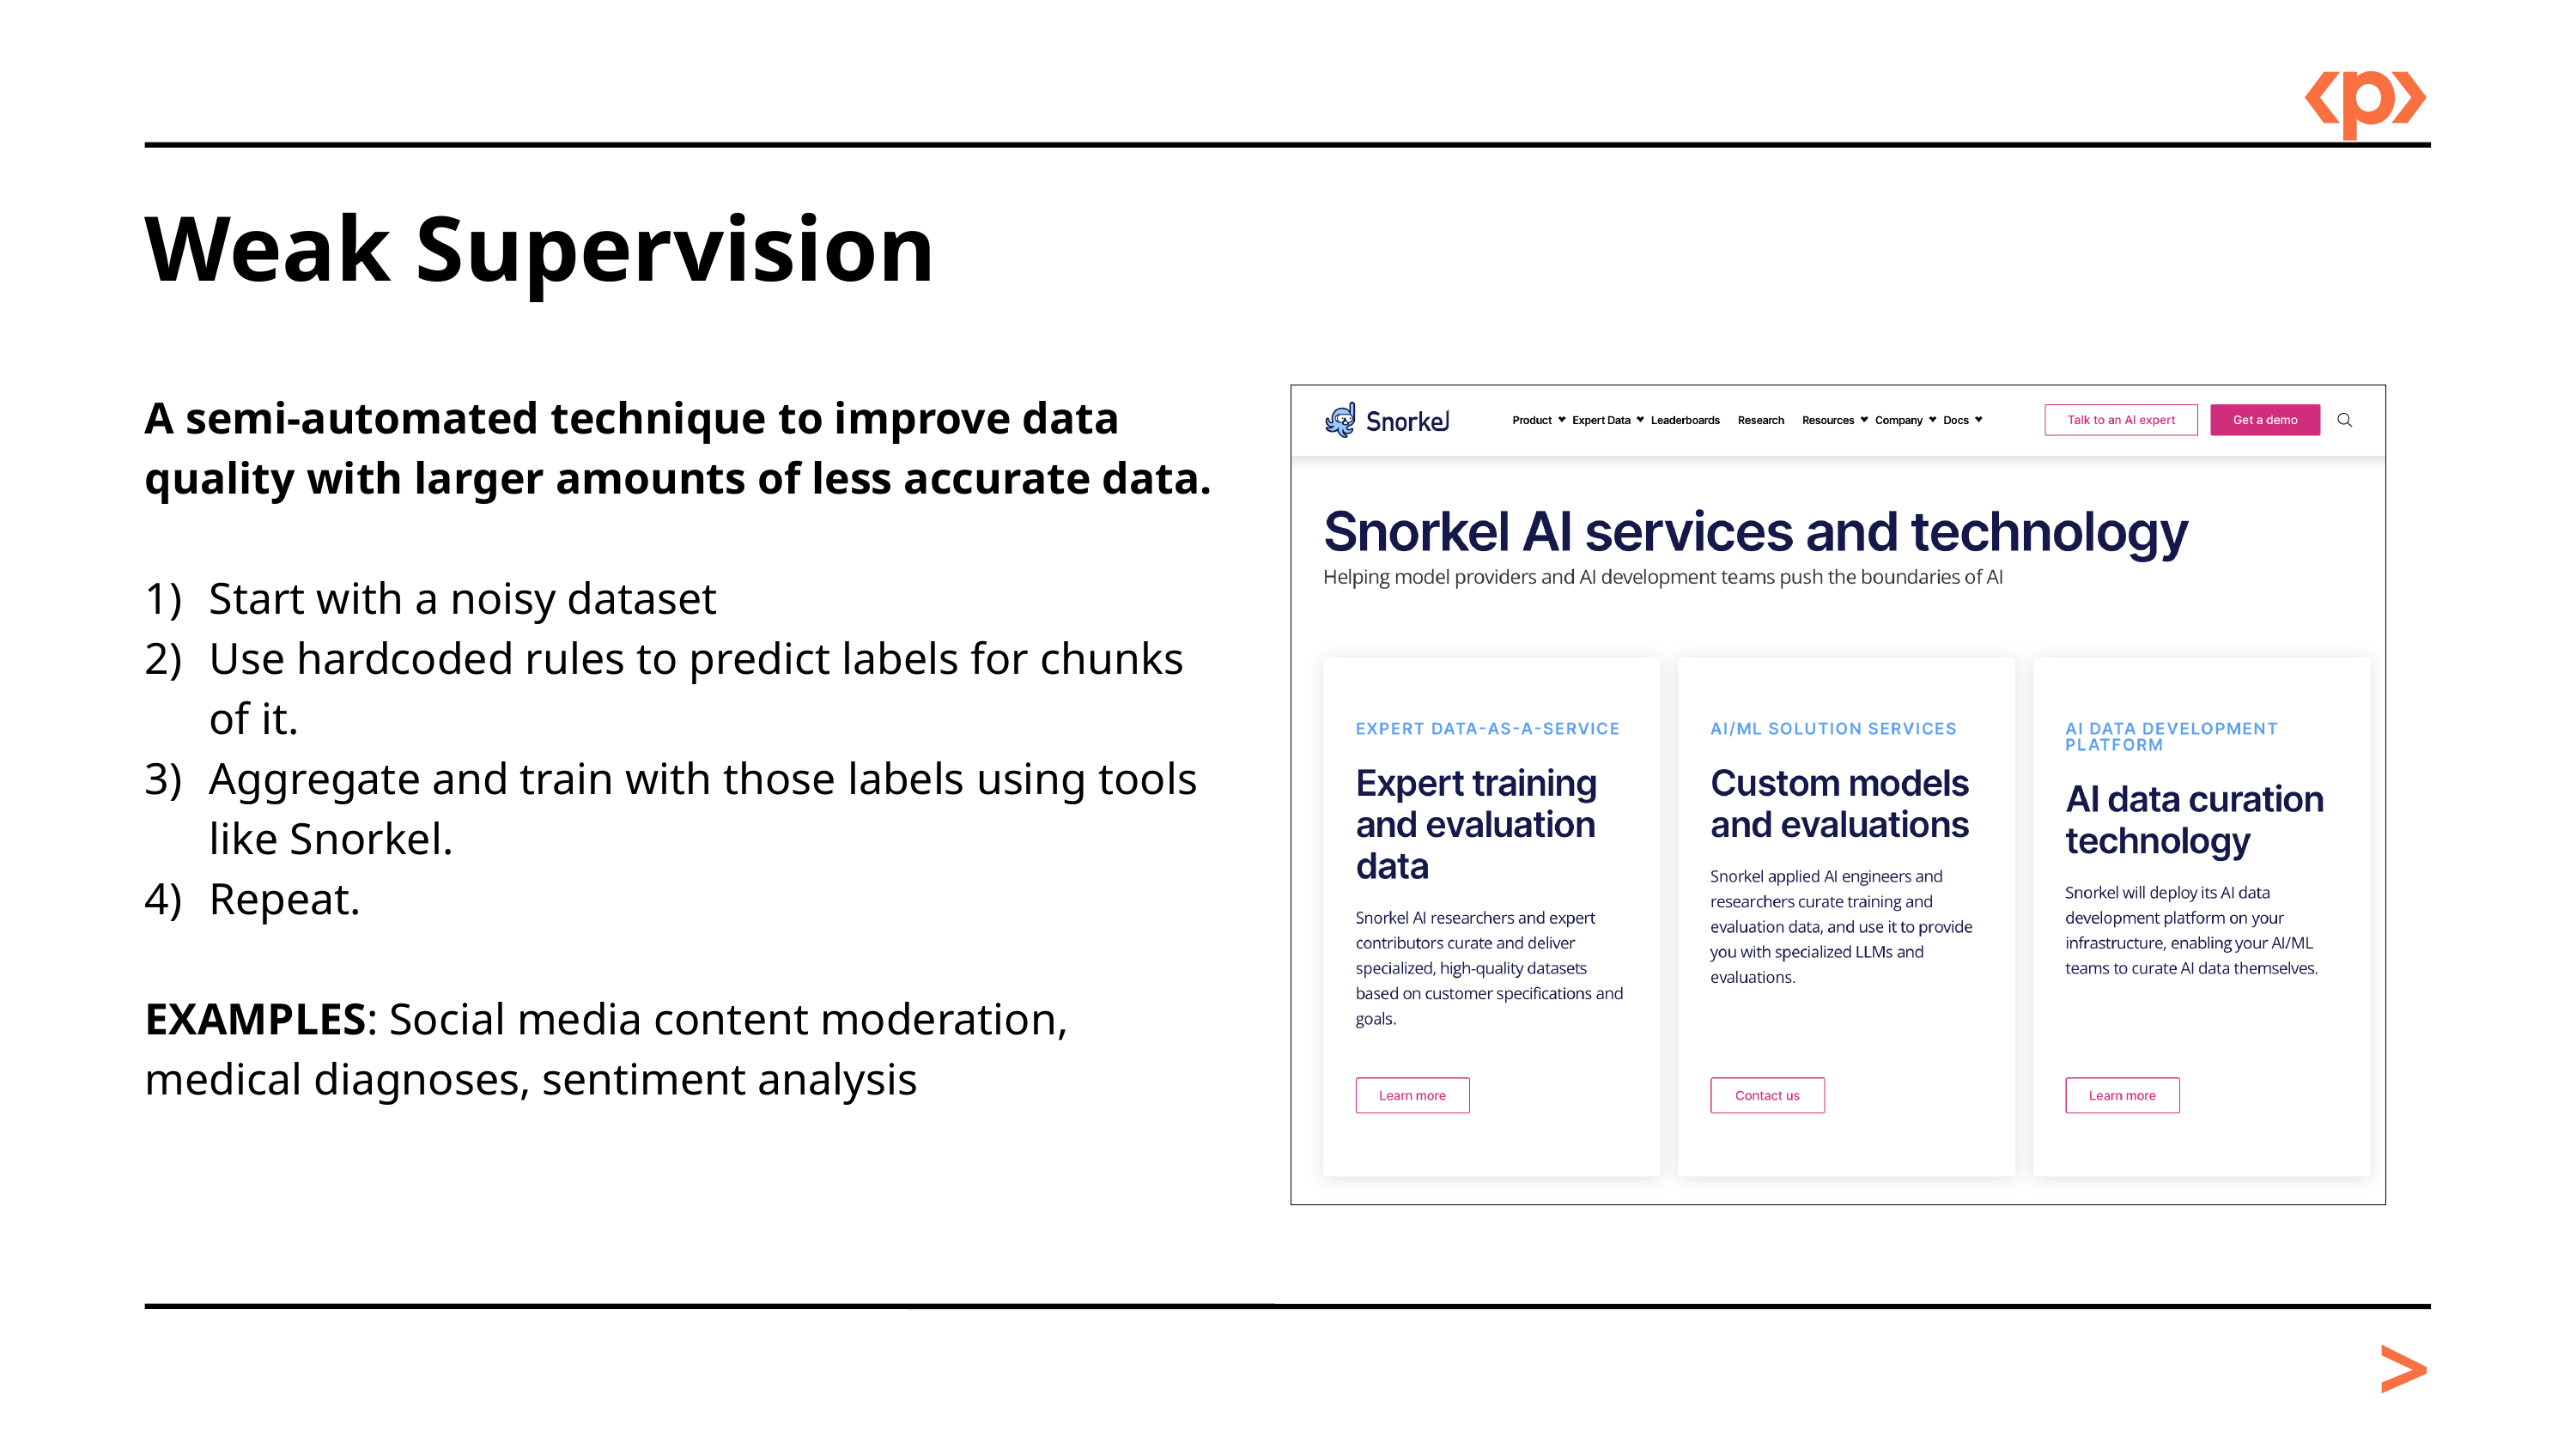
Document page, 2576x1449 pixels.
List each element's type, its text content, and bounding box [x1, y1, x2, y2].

picture [1291, 385, 2387, 1205]
text_box Weak Supervision [144, 173, 1535, 300]
text_box A semi-automated technique to improve data quality with larger amounts of less accurate data. Start with a noisy dataset Use hardcoded rules to predict labels for chunks of it. Aggregate and train with those labels using tools like Snorkel. Repeat. EXAMPLES: Social media content moderation, medical diagnoses, sentiment analysis [144, 382, 1224, 1163]
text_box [2300, 66, 2432, 145]
text_box > [2378, 1291, 2432, 1422]
